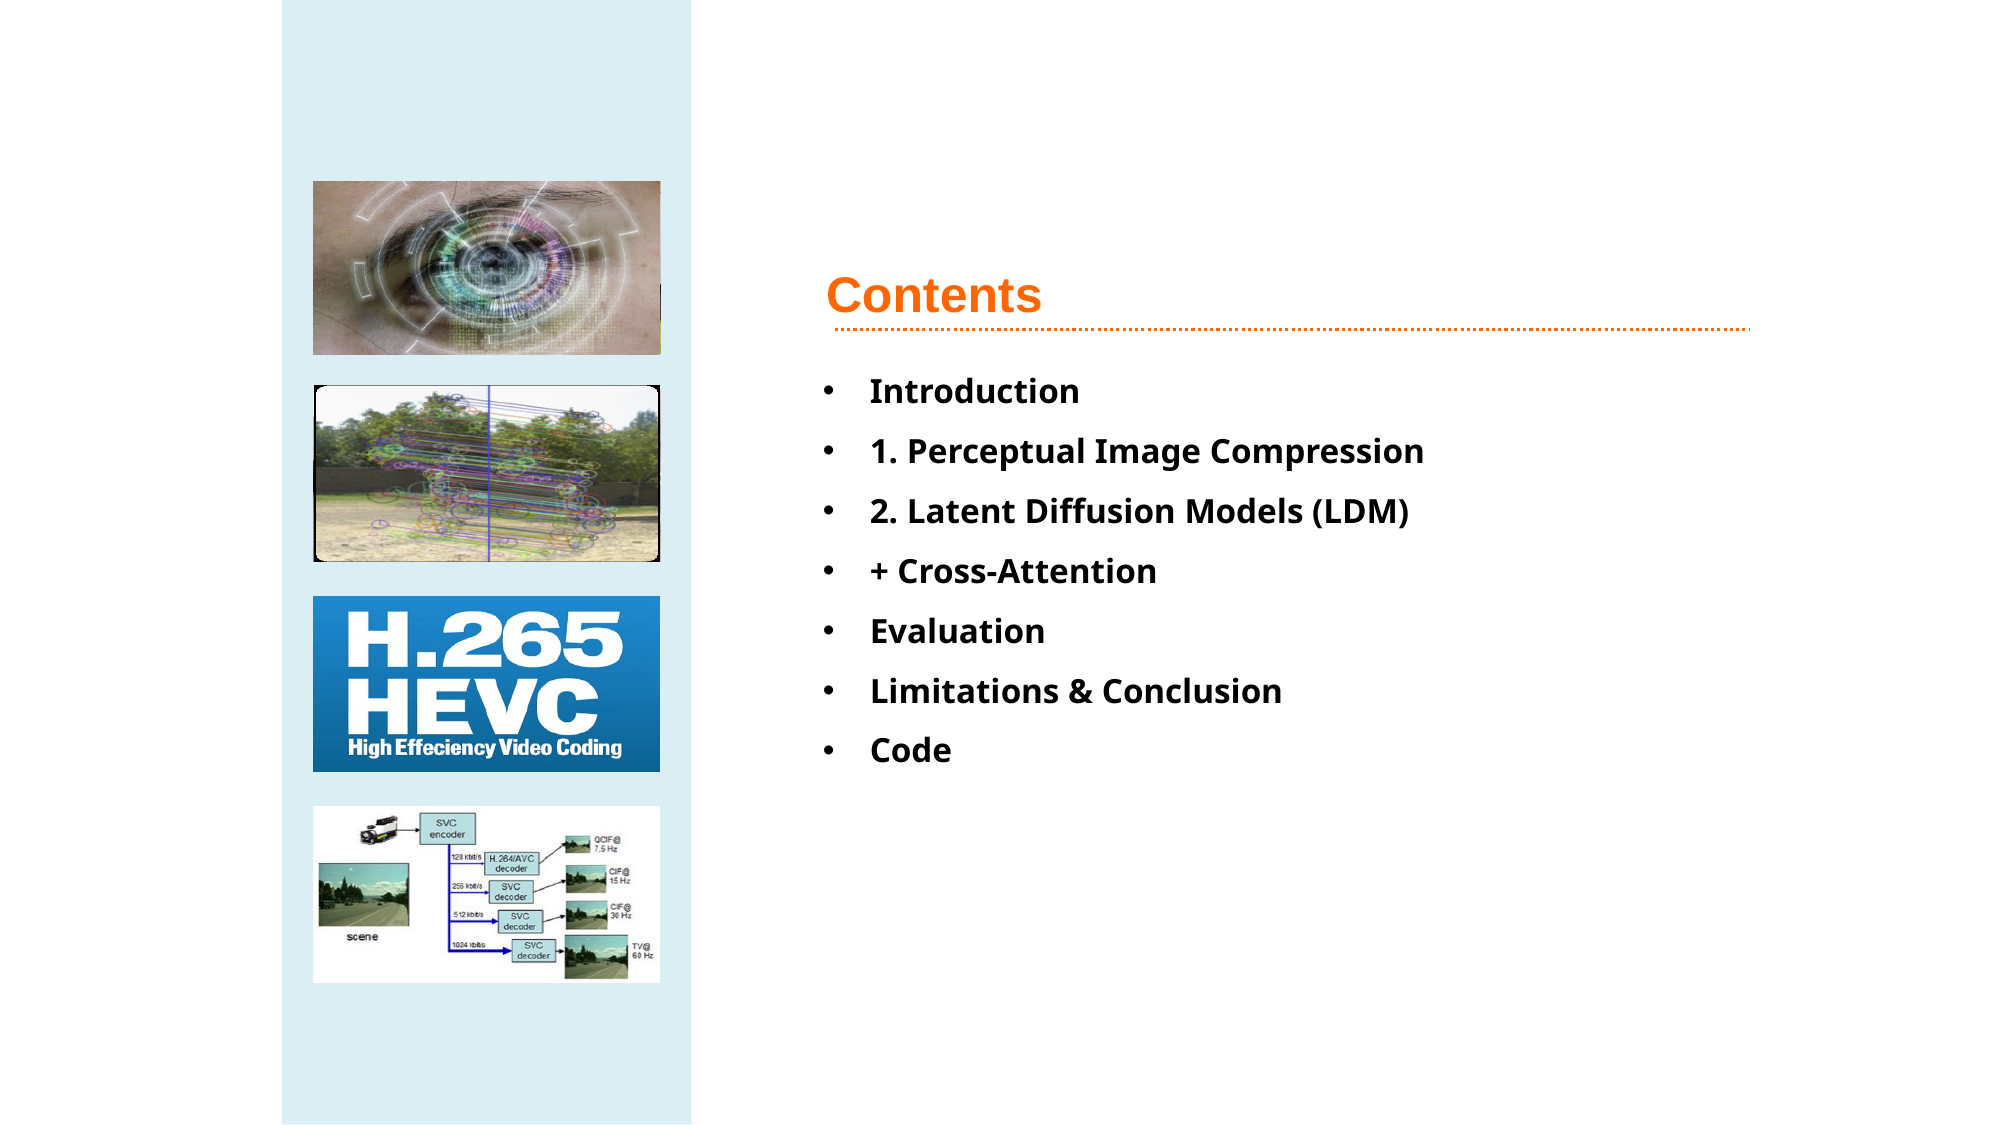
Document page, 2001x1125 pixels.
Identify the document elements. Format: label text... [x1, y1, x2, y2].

picture [313, 385, 661, 562]
picture [313, 806, 660, 983]
text_box Contents [811, 255, 1128, 331]
text_box Introduction 1. Perceptual Image Compression 2. Latent Diffusion Models (LDM) + Cross-Attention Evaluation Limitations & Conclusion Code [807, 342, 1839, 1125]
picture [313, 596, 660, 770]
picture [313, 181, 661, 355]
